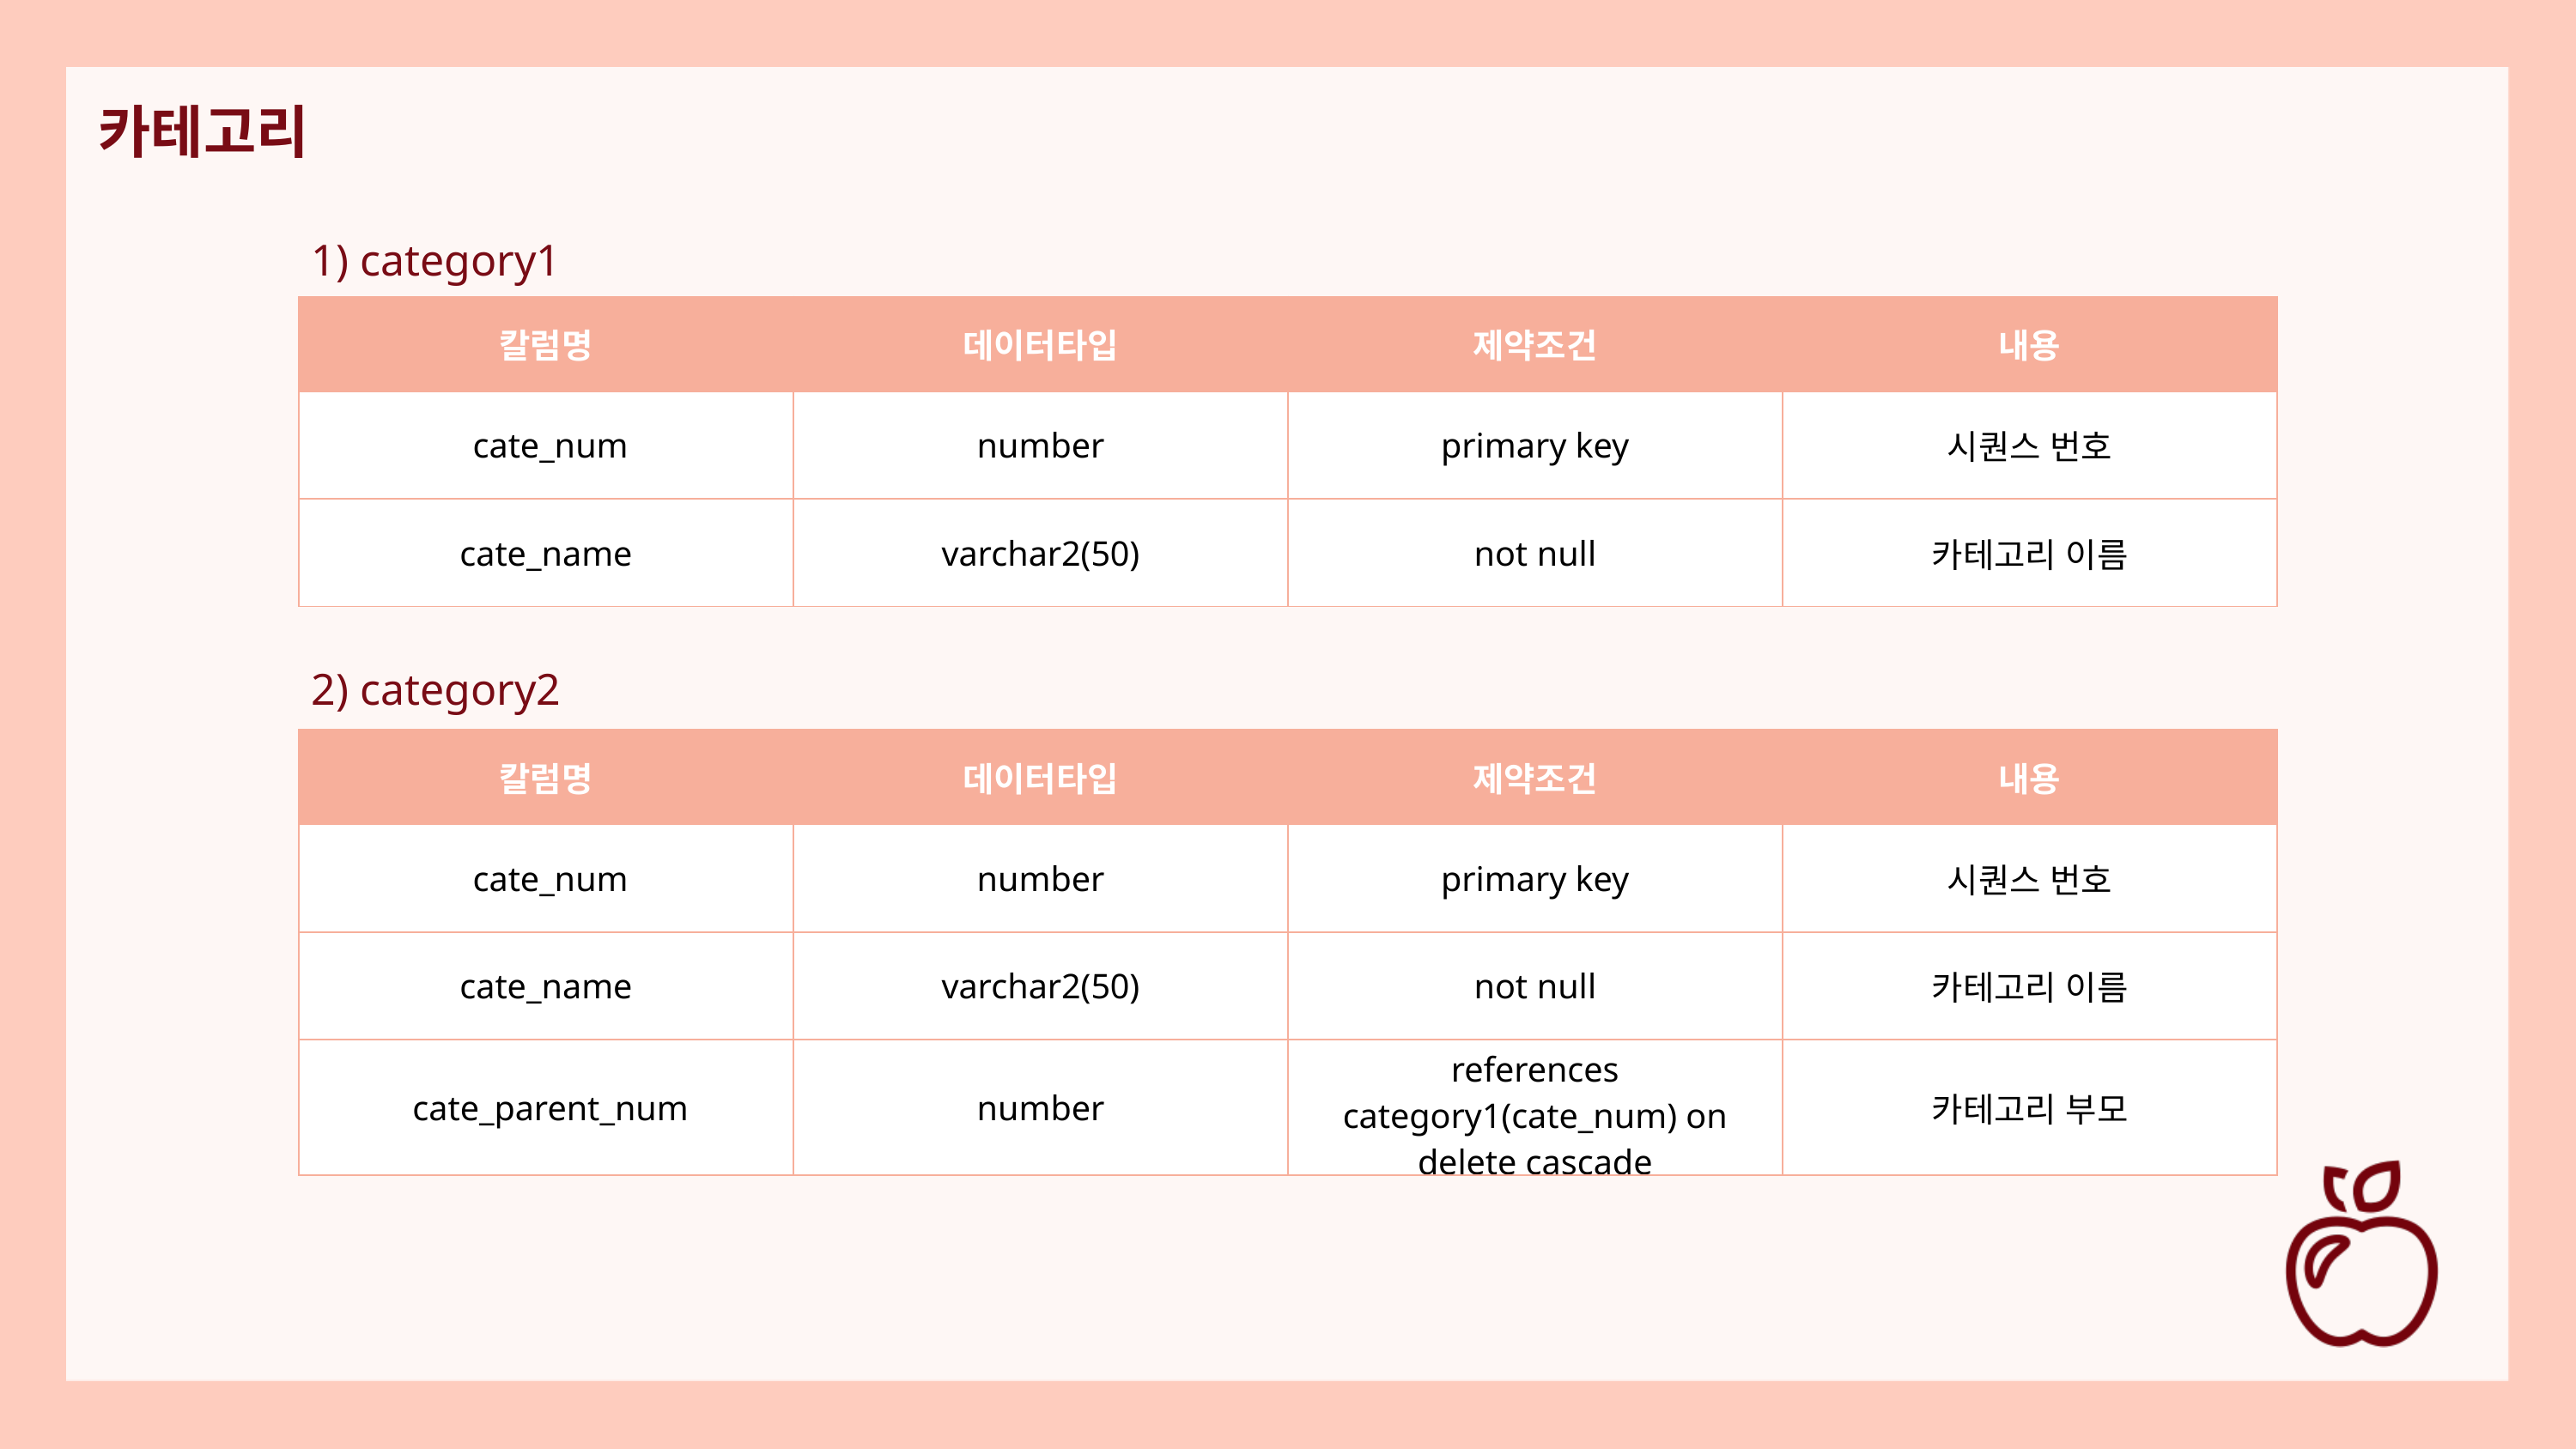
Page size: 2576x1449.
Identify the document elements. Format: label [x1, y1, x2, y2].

text_box [2249, 1160, 2476, 1348]
text_box [65, 66, 2510, 1382]
